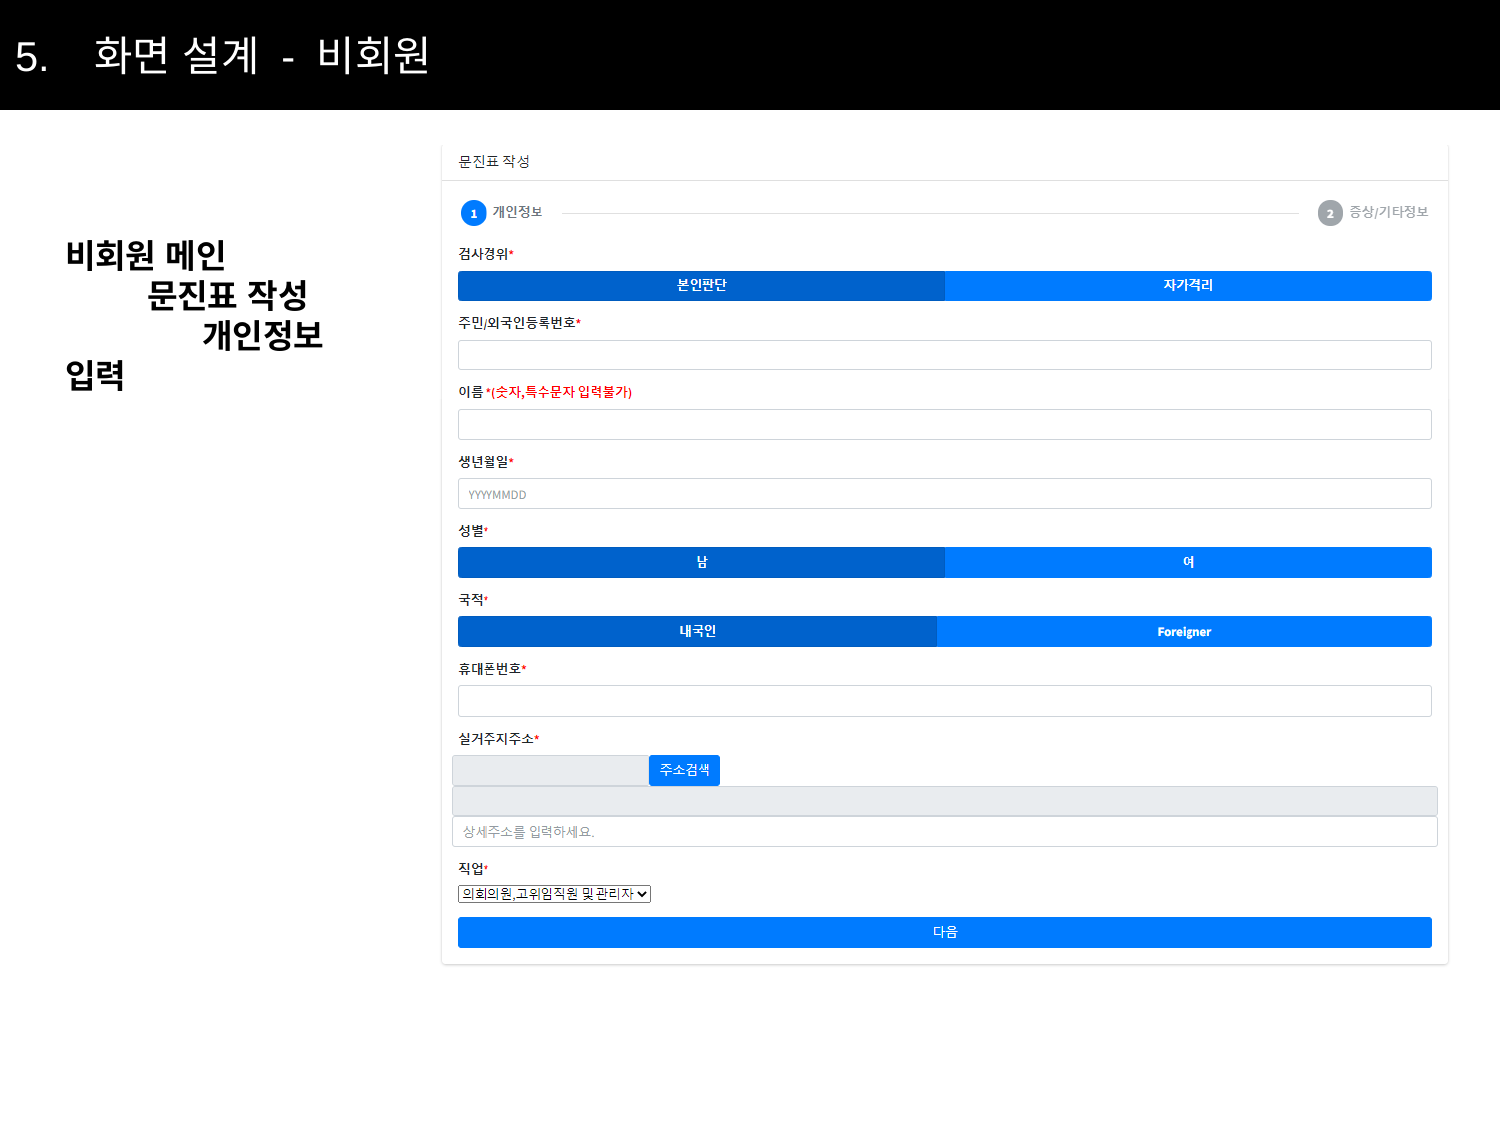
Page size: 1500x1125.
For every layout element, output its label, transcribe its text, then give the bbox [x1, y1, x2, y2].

picture [433, 145, 1458, 973]
text_box 비회원 메인 문진표 작성 개인정보 입력 [50, 220, 383, 411]
title 5. 화면 설계 - 비회원 [0, 0, 1500, 110]
